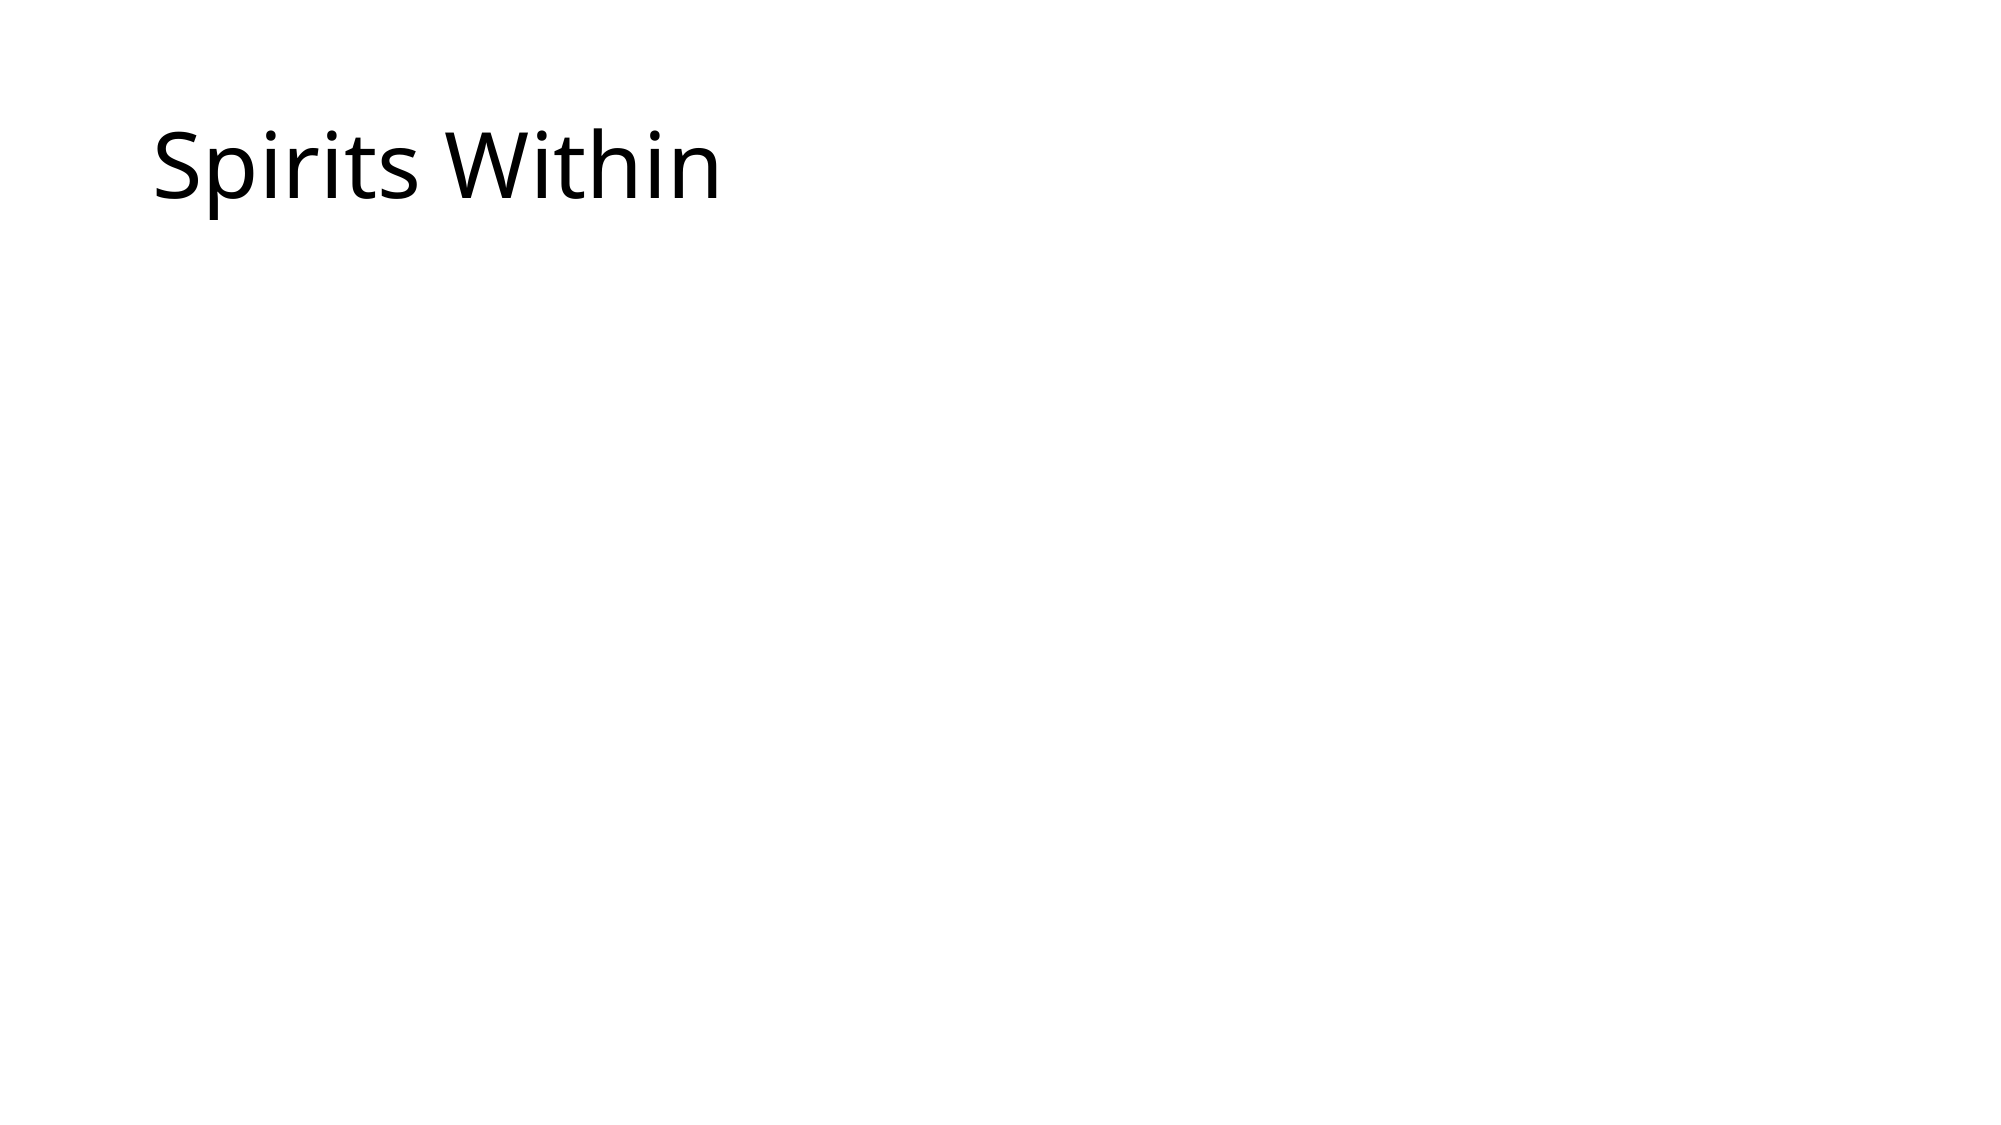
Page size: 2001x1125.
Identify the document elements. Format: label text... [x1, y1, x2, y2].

title Spirits Within [137, 59, 1863, 278]
